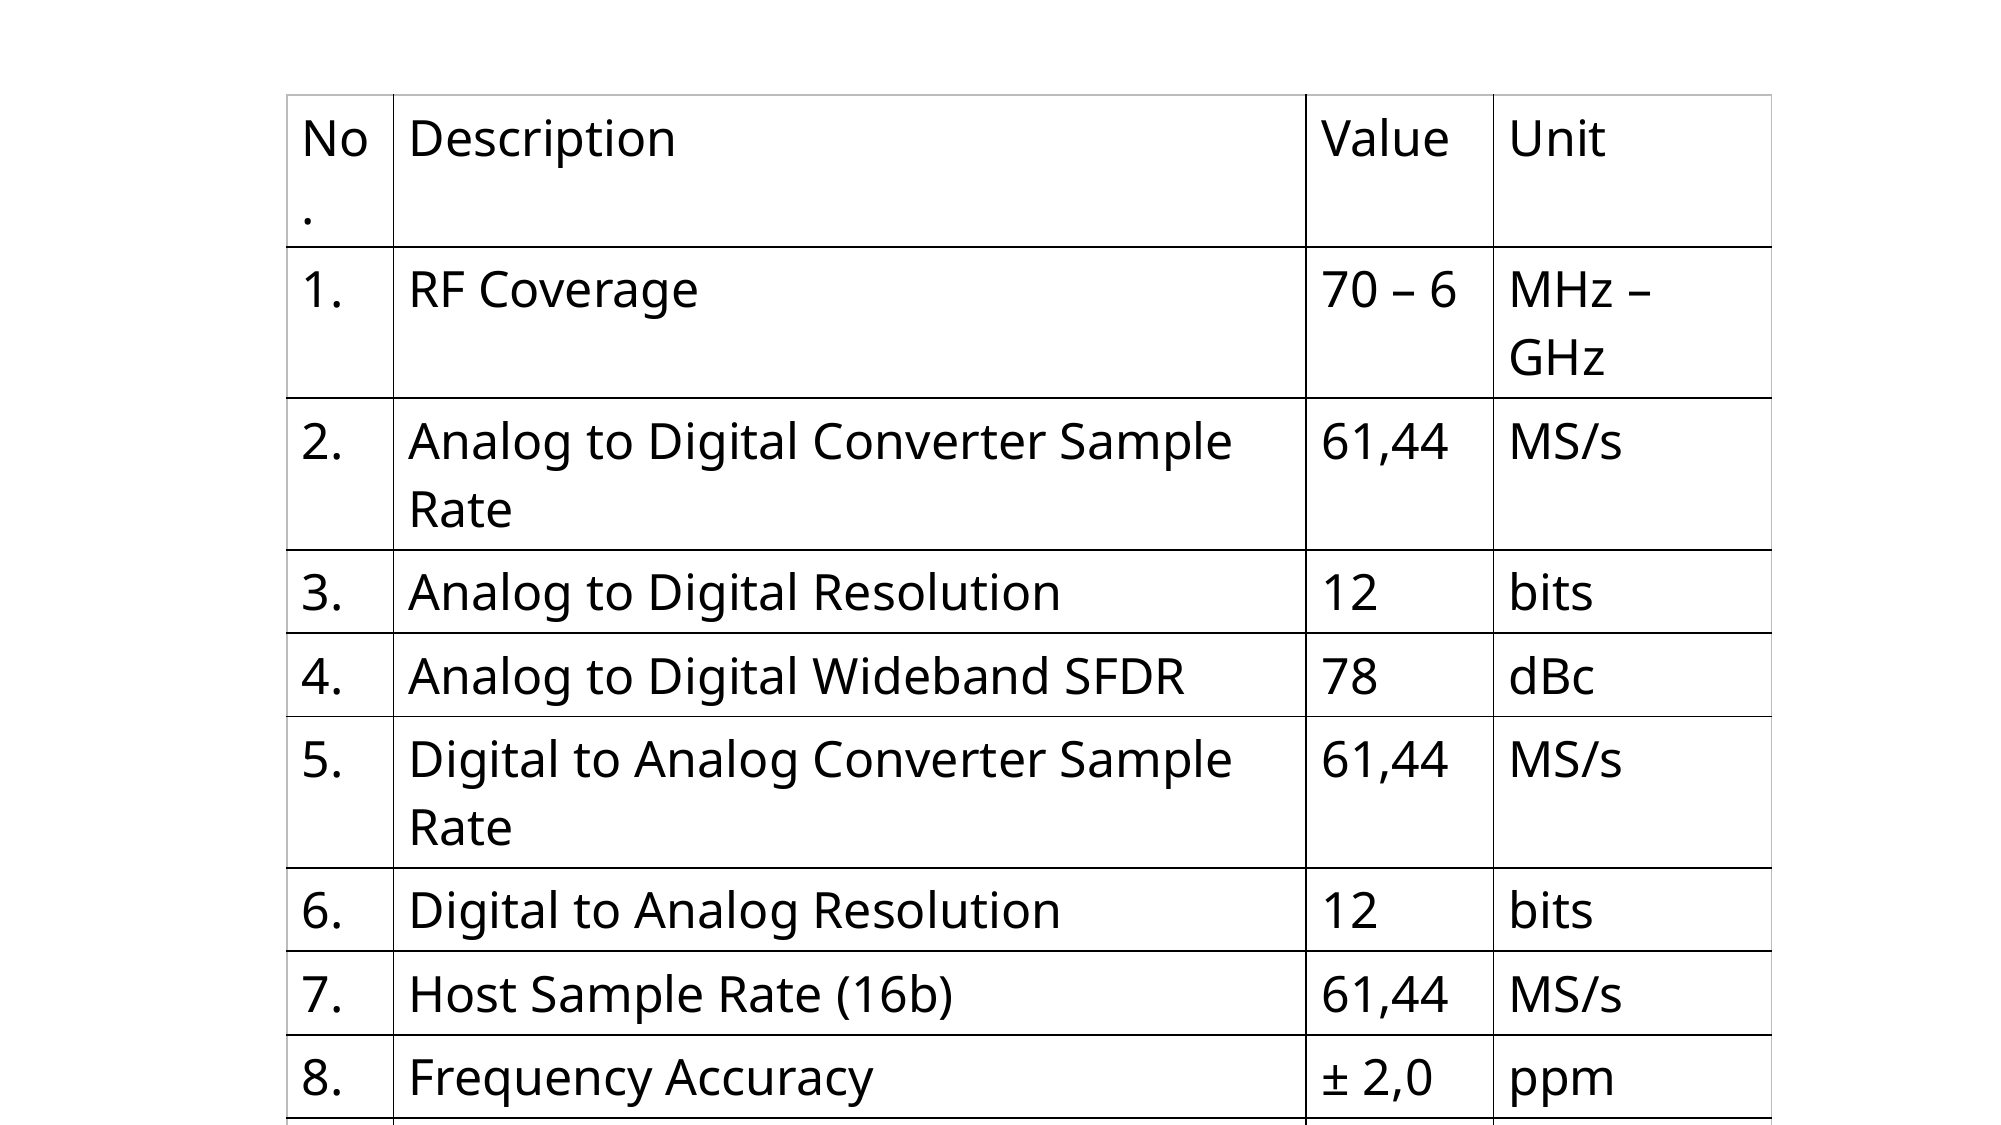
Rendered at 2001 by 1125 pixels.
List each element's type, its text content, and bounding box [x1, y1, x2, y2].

table_cell 12 [1307, 869, 1493, 950]
table_cell 9. [288, 1119, 393, 1125]
table_header Description [394, 96, 1305, 246]
table_cell 8. [288, 1036, 393, 1117]
table_cell RF Coverage [394, 248, 1305, 397]
table_cell Analog to Digital Resolution [394, 551, 1305, 632]
table_cell Digital to Analog Resolution [394, 869, 1305, 950]
table_cell 61,44 [1307, 717, 1493, 867]
table_cell 61,44 [1307, 399, 1493, 549]
table_cell 70 – 6 [1307, 248, 1493, 397]
table_cell MS/s [1494, 952, 1771, 1034]
table_cell Analog to Digital Wideband SFDR [394, 634, 1305, 716]
table_cell 5. [288, 717, 393, 867]
table_cell ppb [1494, 1119, 1771, 1125]
table_cell 6. [288, 869, 393, 950]
table_cell bits [1494, 551, 1771, 632]
table_cell 2. [288, 399, 393, 549]
table_cell 78 [1307, 634, 1493, 716]
table_cell ± 2,0 [1307, 1036, 1493, 1117]
table_header Value [1307, 96, 1493, 246]
table_cell MHz – GHz [1494, 248, 1771, 397]
table_cell dBc [1494, 634, 1771, 716]
table_cell 12 [1307, 551, 1493, 632]
table_cell Digital to Analog Converter Sample Rate [394, 717, 1305, 867]
table_cell Analog to Digital Converter Sample Rate [394, 399, 1305, 549]
table_cell Host Sample Rate (16b) [394, 952, 1305, 1034]
table_cell 4. [288, 634, 393, 716]
table_cell W/ GPS Unlocked TCXO Reference [394, 1119, 1305, 1125]
table_cell Frequency Accuracy [394, 1036, 1305, 1117]
table_cell ppm [1494, 1036, 1771, 1117]
table_cell MS/s [1494, 399, 1771, 549]
table_cell bits [1494, 869, 1771, 950]
table_cell 1. [288, 248, 393, 397]
table_cell ± 75 [1307, 1119, 1493, 1125]
table_cell MS/s [1494, 717, 1771, 867]
table_cell 3. [288, 551, 393, 632]
table_header No. [288, 96, 393, 246]
table_header Unit [1494, 96, 1771, 246]
table_cell 61,44 [1307, 952, 1493, 1034]
table_cell 7. [288, 952, 393, 1034]
